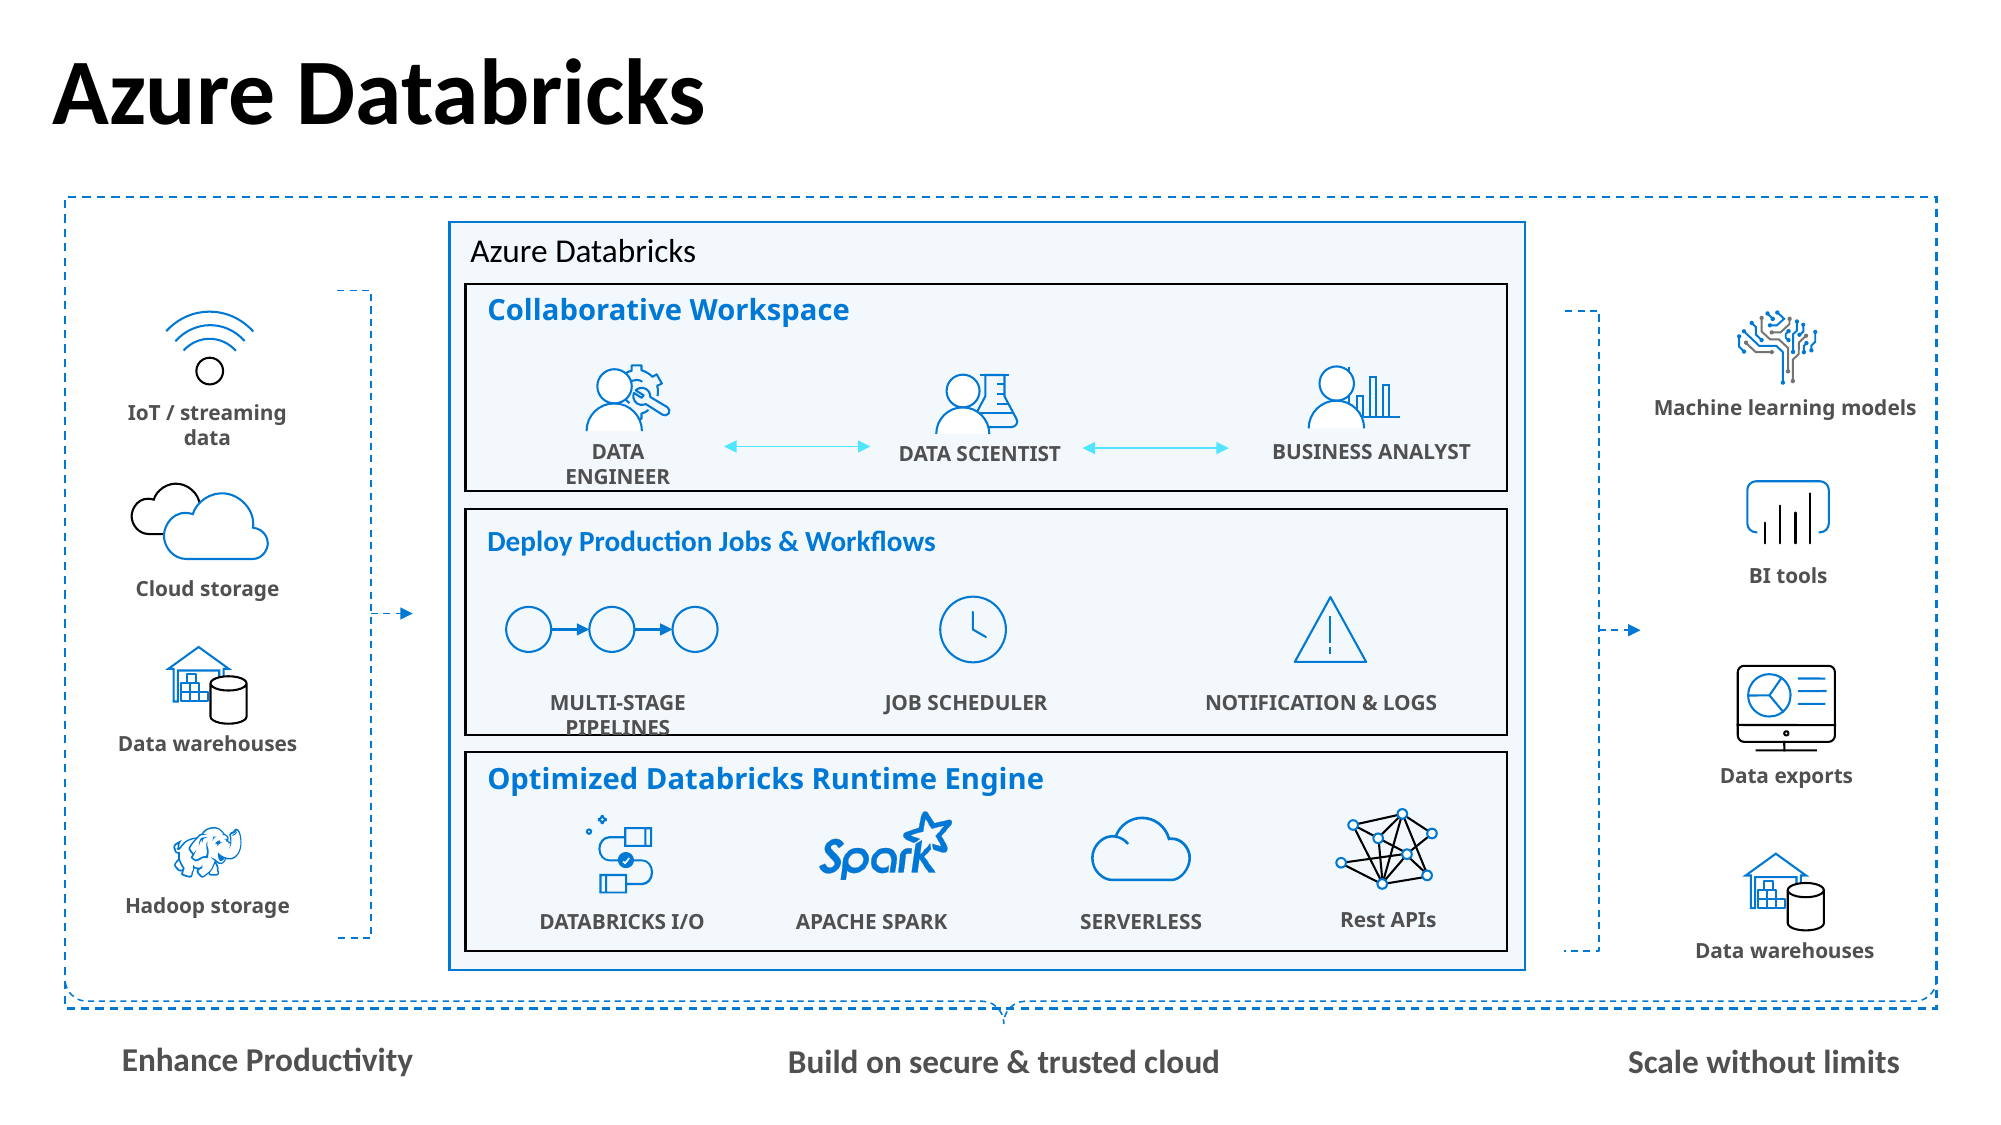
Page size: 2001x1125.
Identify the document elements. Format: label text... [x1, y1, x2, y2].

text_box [1737, 679, 1836, 751]
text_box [168, 660, 247, 724]
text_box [1336, 808, 1438, 890]
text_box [173, 826, 242, 878]
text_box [1294, 596, 1367, 663]
text_box Scale without limits [1600, 1032, 1928, 1089]
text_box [936, 374, 1020, 435]
picture [819, 811, 952, 881]
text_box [50, 575, 699, 653]
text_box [131, 483, 269, 560]
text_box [1308, 366, 1400, 429]
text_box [586, 365, 671, 432]
text_box Build on secure & trusted cloud [749, 1032, 1259, 1088]
text_box NOTIFICATION & LOGS [1189, 681, 1453, 723]
text_box DATA SCIENTIST [883, 433, 1076, 474]
text_box APACHE SPARK [769, 900, 974, 942]
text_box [939, 596, 1007, 663]
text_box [1747, 480, 1830, 544]
text_box DATA ENGINEER [521, 431, 715, 472]
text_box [585, 814, 654, 894]
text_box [165, 311, 254, 385]
text_box [64, 196, 1937, 1009]
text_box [1281, 592, 1923, 670]
title Azure Databricks [52, 16, 1778, 178]
text_box Deploy Production Jobs & Workflows [472, 514, 1071, 566]
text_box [1745, 853, 1825, 931]
text_box [65, 978, 1937, 1024]
text_box MULTI-STAGE PIPELINES [485, 681, 750, 723]
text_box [1736, 309, 1818, 386]
text_box JOB SCHEDULER [834, 681, 1099, 723]
text_box Enhance Productivity [92, 1031, 443, 1087]
text_box [704, 608, 718, 651]
text_box BUSINESS ANALYST [1255, 431, 1488, 472]
